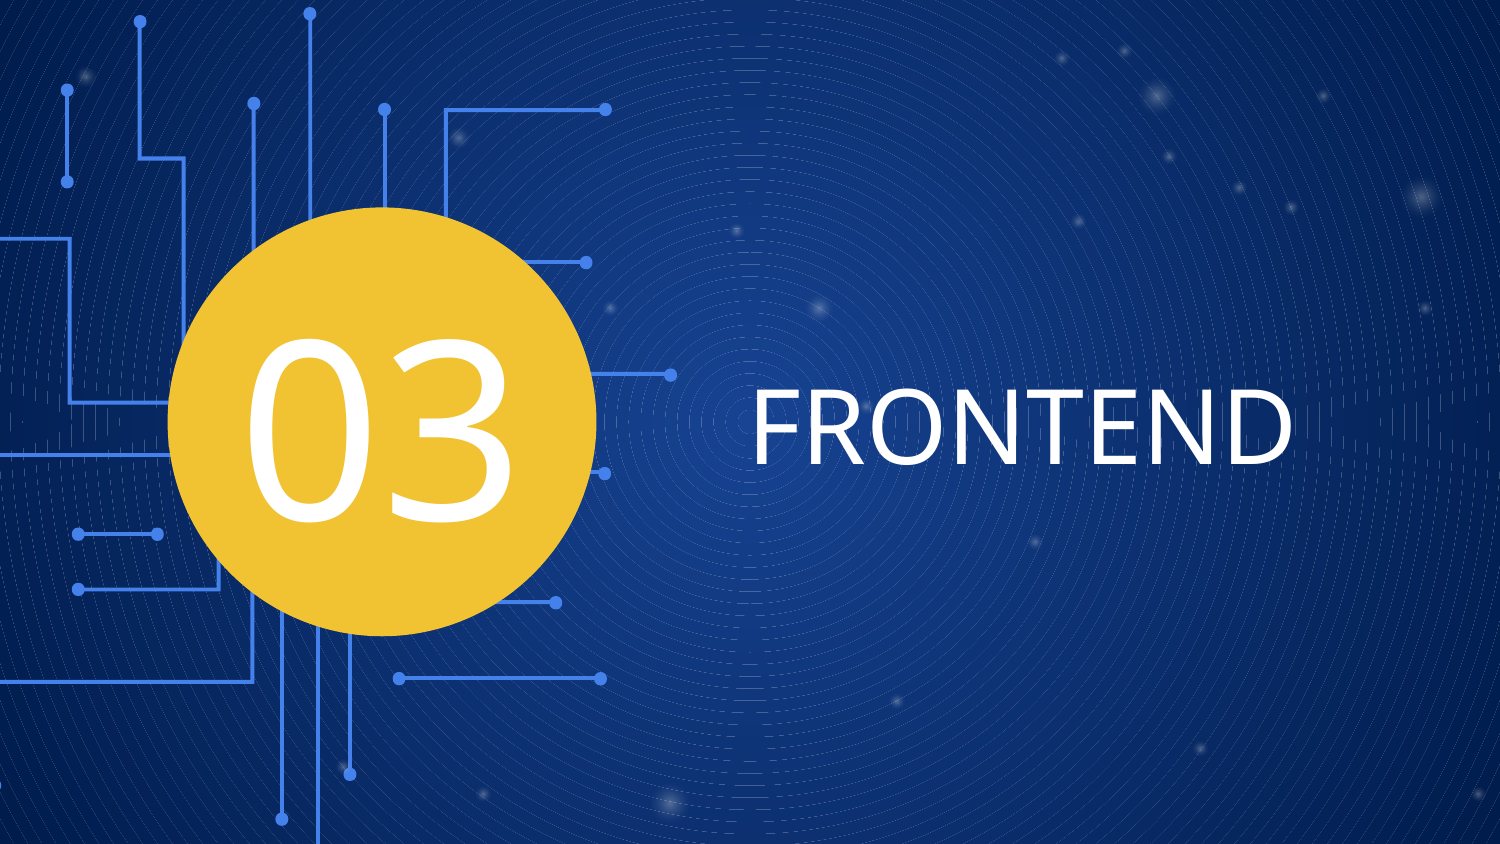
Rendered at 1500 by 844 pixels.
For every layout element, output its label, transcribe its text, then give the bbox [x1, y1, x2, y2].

title 03 [131, 286, 633, 555]
title FRONTEND [732, 255, 1455, 591]
text_box [216, 207, 548, 286]
text_box [213, 555, 551, 637]
